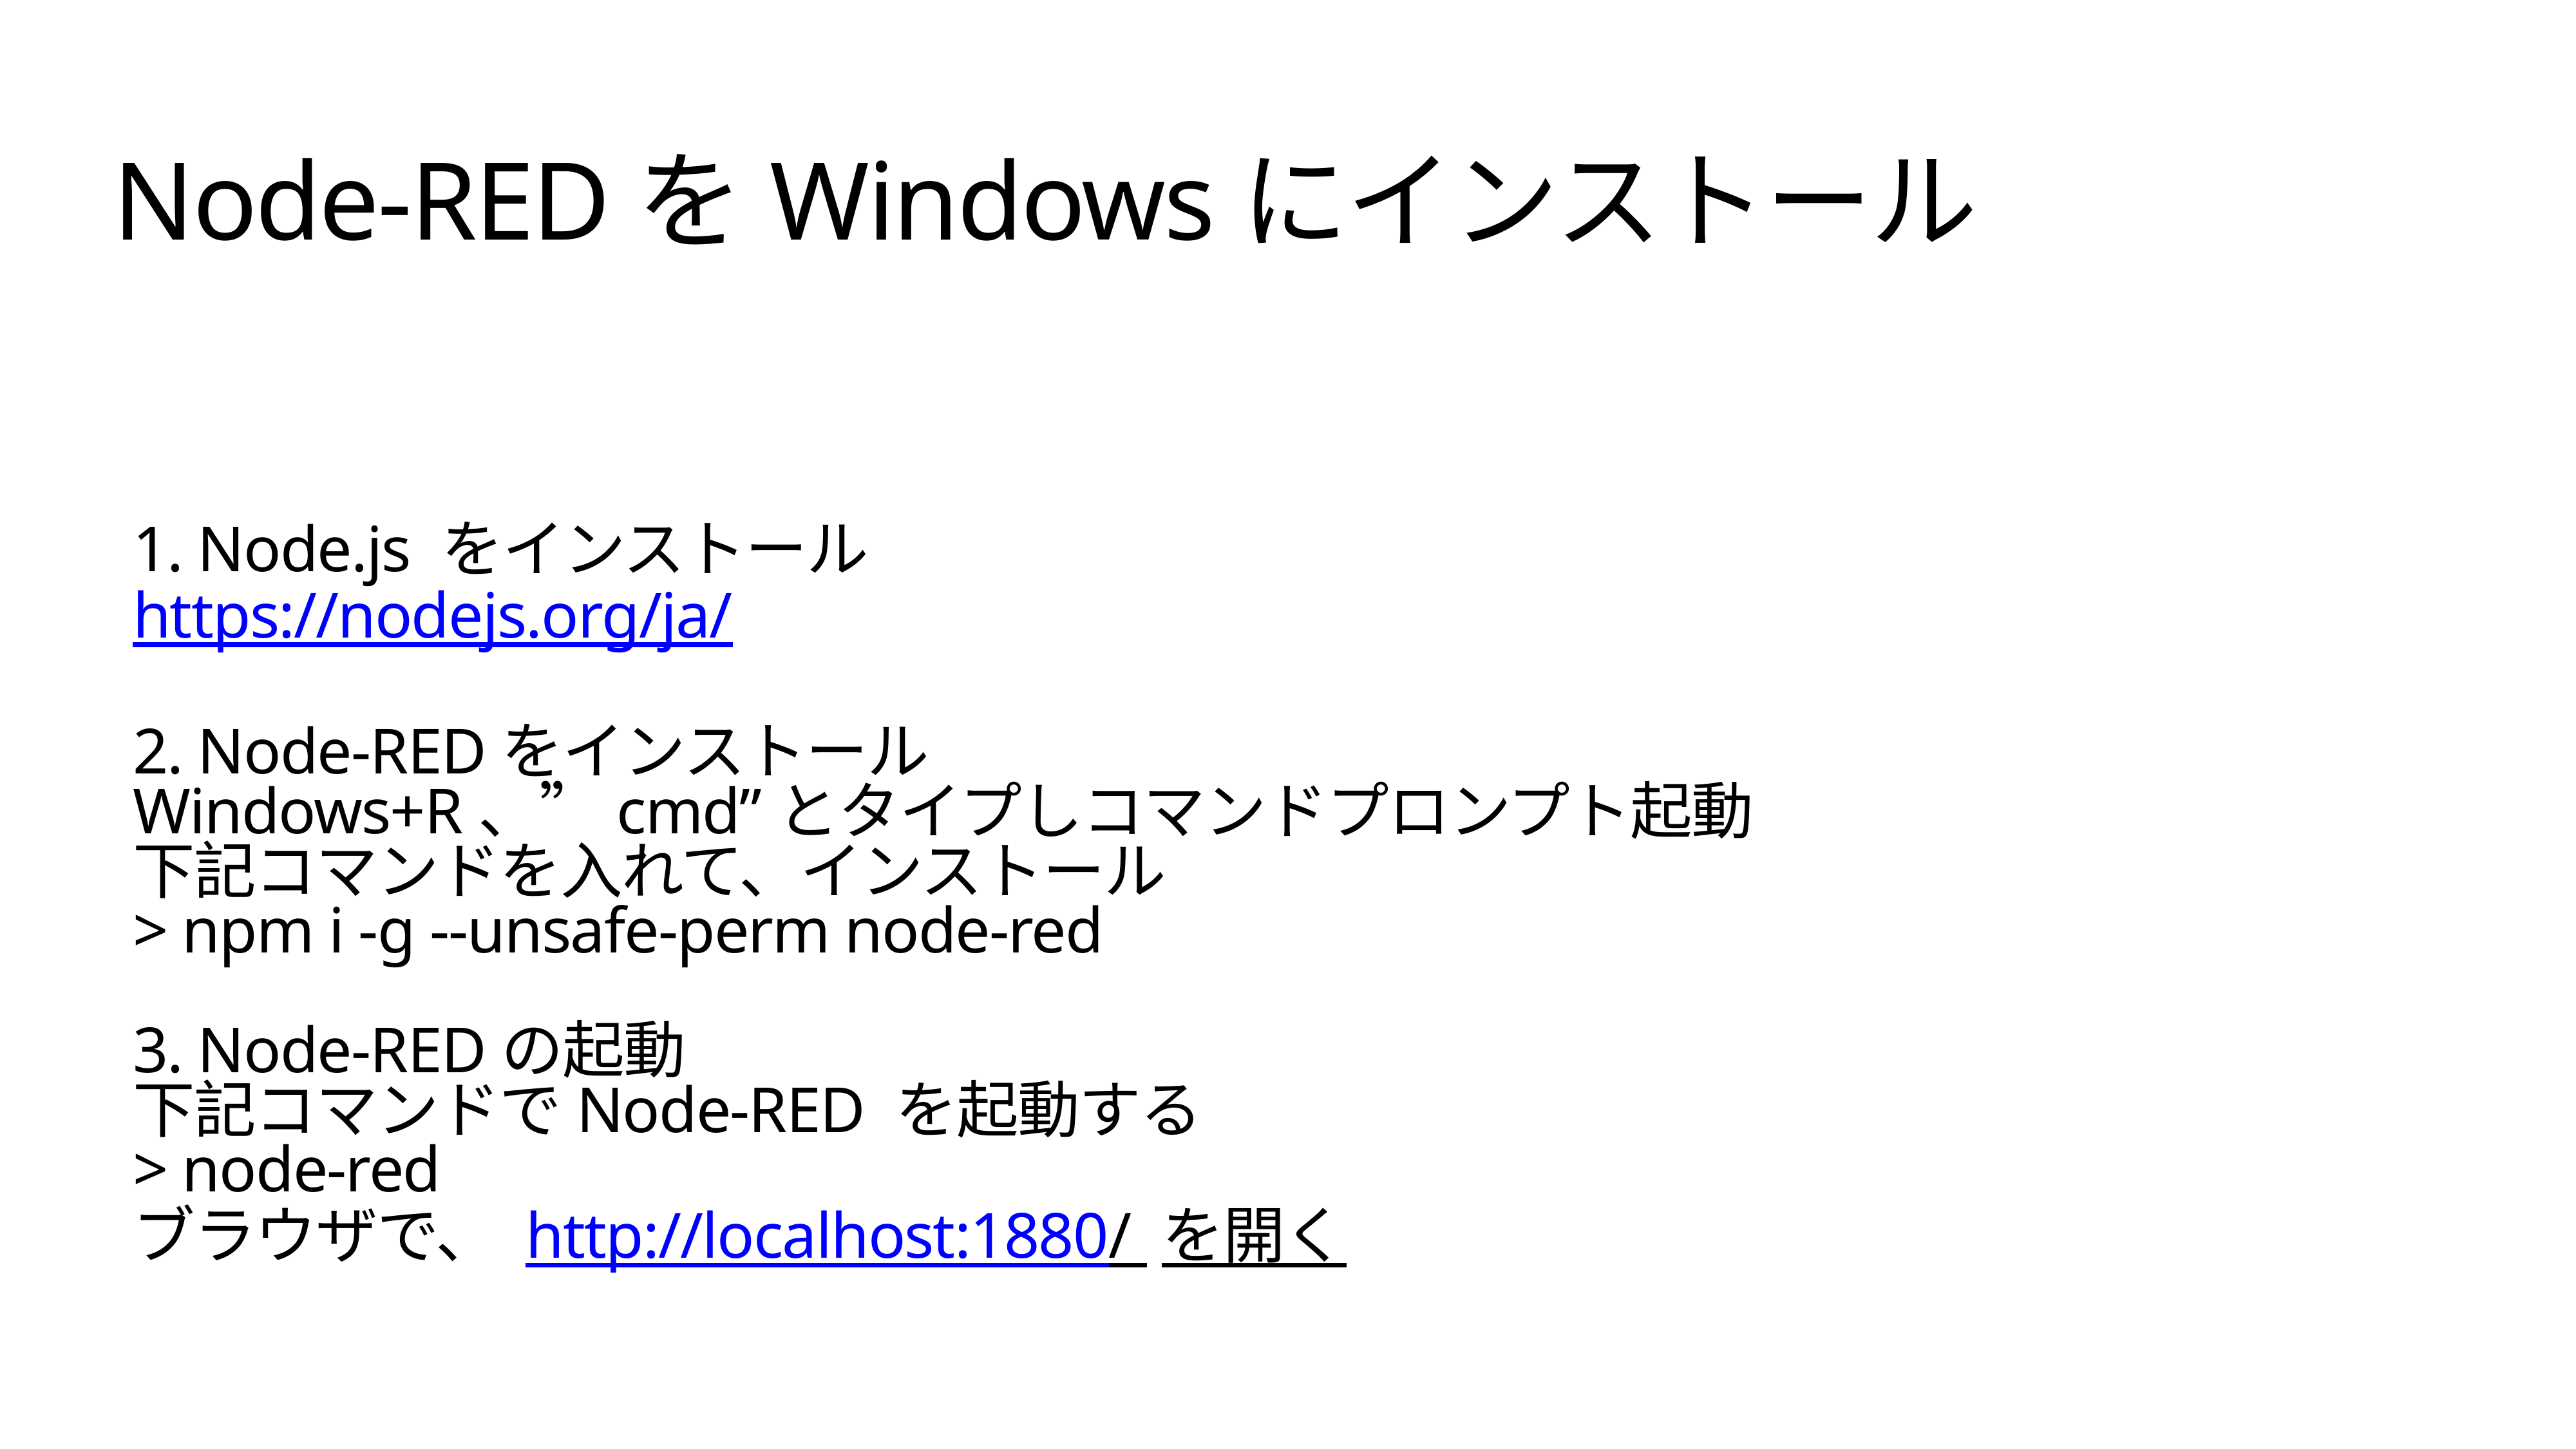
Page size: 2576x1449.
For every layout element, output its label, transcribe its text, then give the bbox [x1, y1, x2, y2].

title 1. Node.js をインストール https://nodejs.org/ja/ 2. Node-REDをインストール Windows+R、”cmd”とタイプしコマンドプロンプト起動 下記コマンドを入れて、インストール > npm i -g --unsafe-perm node-red 3. Node-REDの起動 下記コマンドでNode-RED を起動する > node-red ブラウザで、 http://localhost:1880/ を開く [127, 412, 2449, 1383]
text_box Node-REDをWindowsにインストール [108, 99, 2429, 319]
